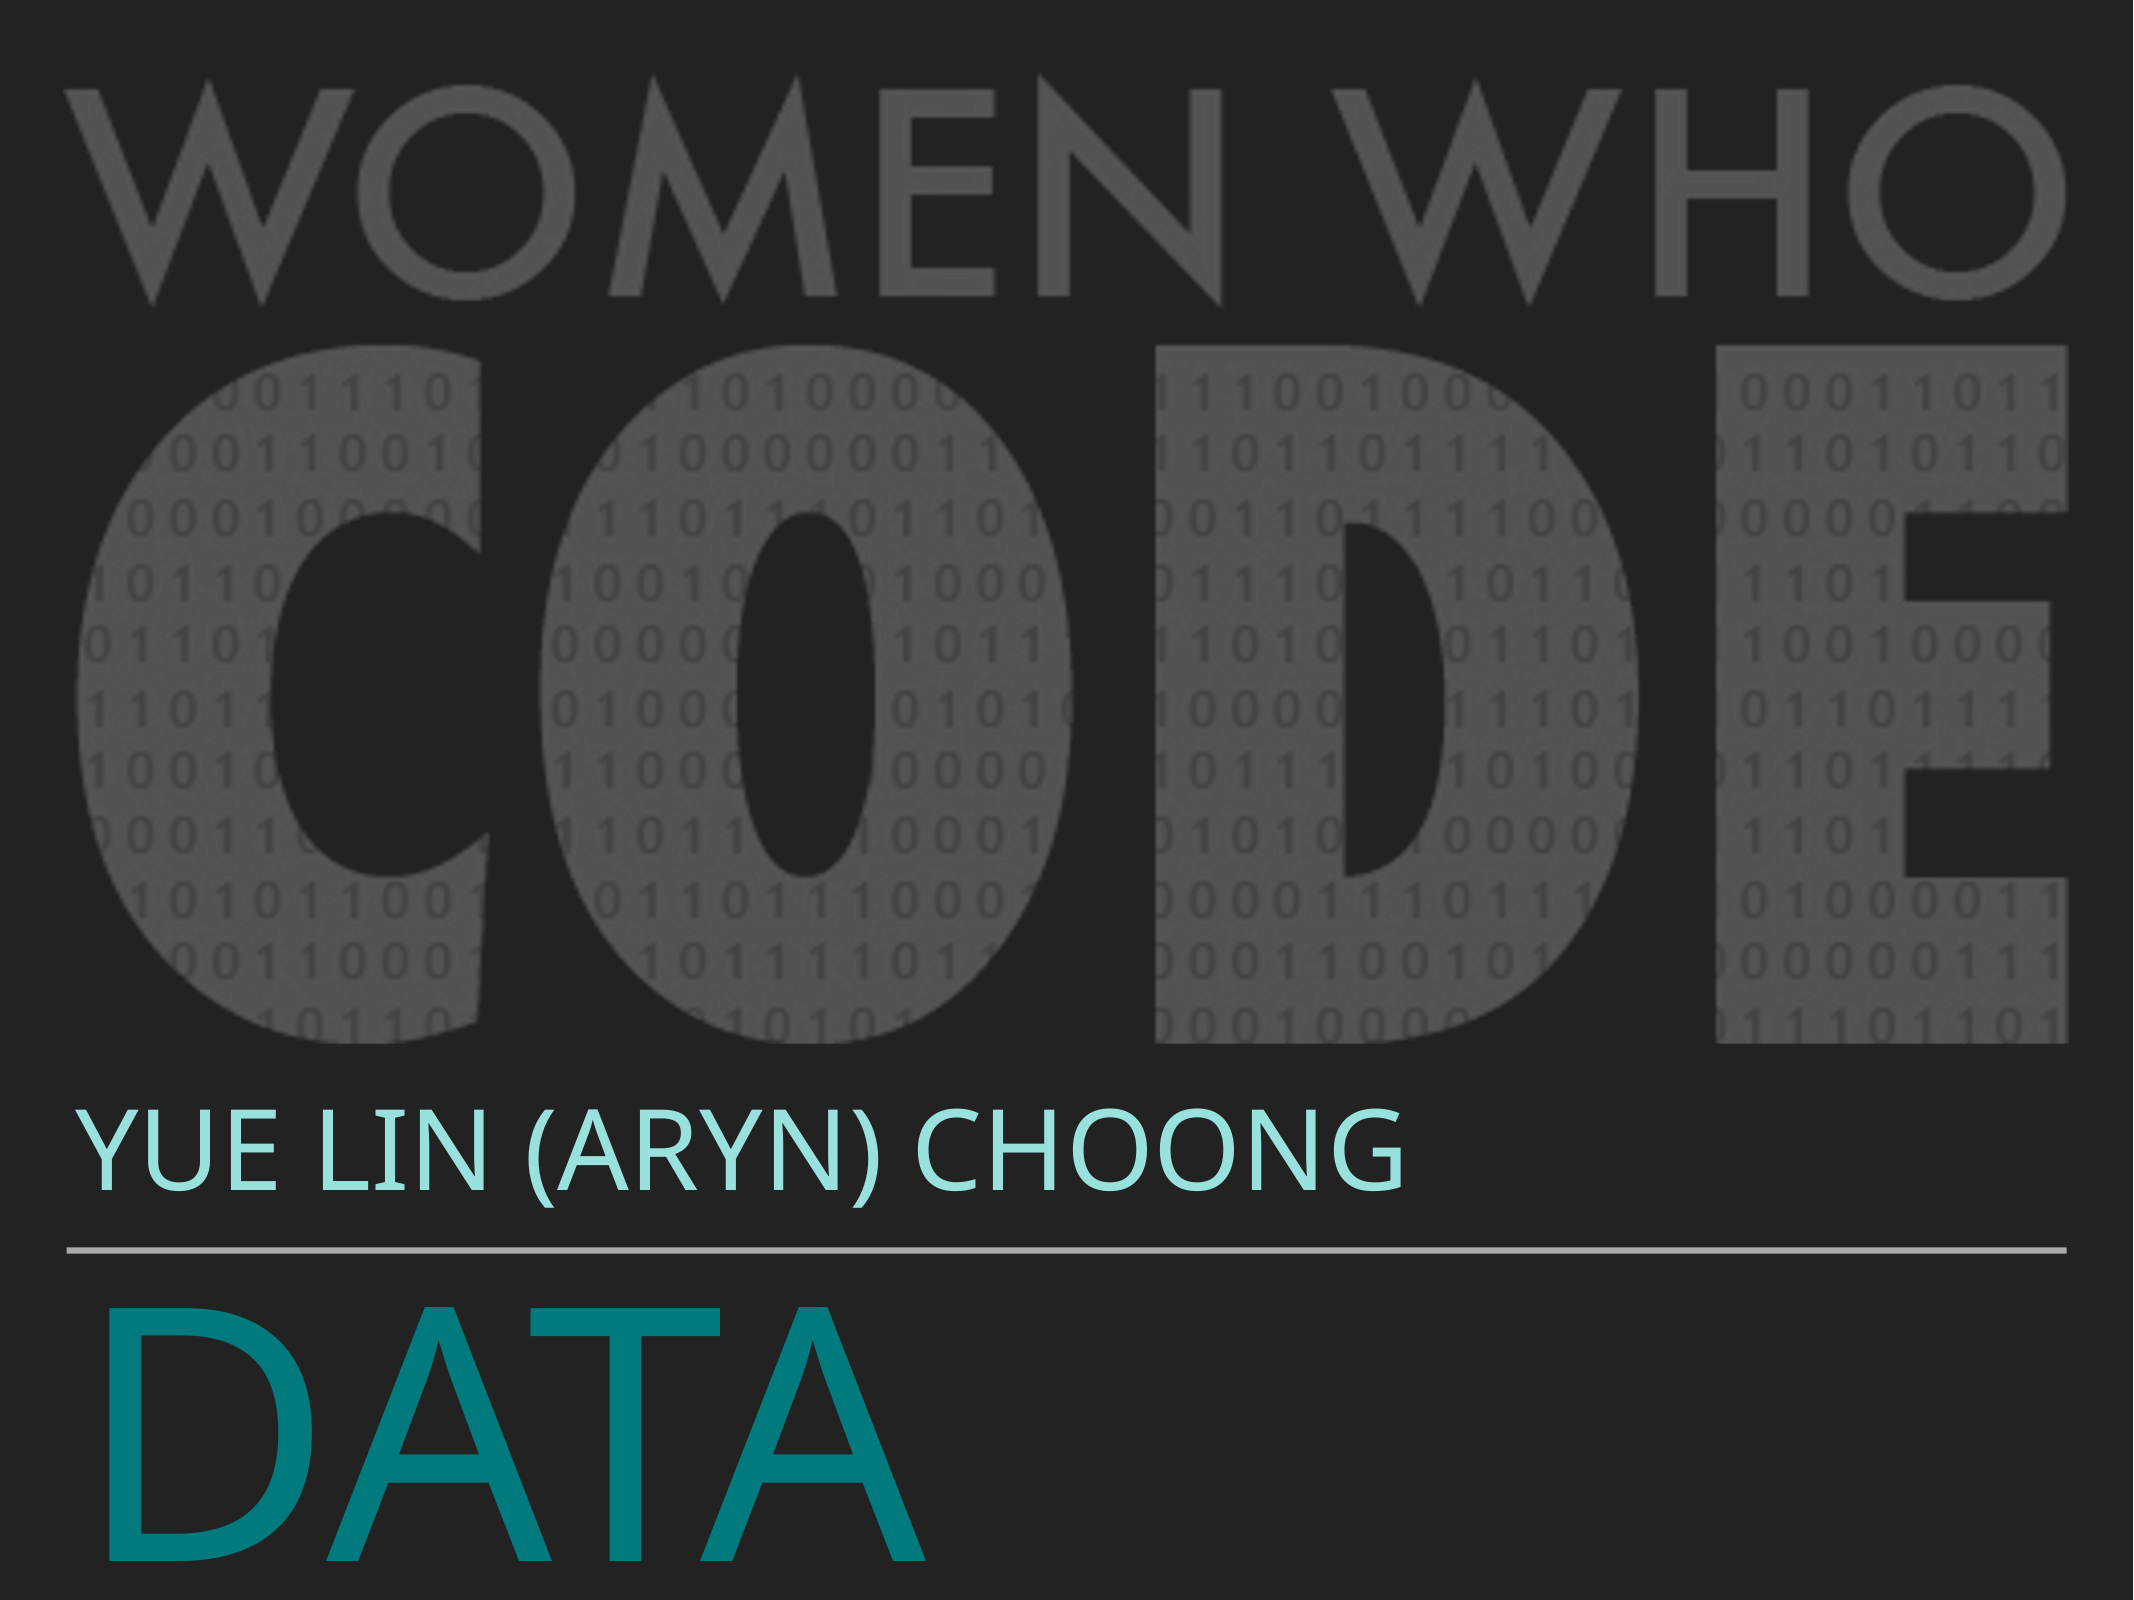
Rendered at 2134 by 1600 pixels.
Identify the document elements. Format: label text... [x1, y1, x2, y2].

subtitle Yue lin (aryn) choong [66, 1068, 2068, 1221]
title Data Mining [66, 1280, 2068, 1600]
picture [51, 51, 2083, 1068]
